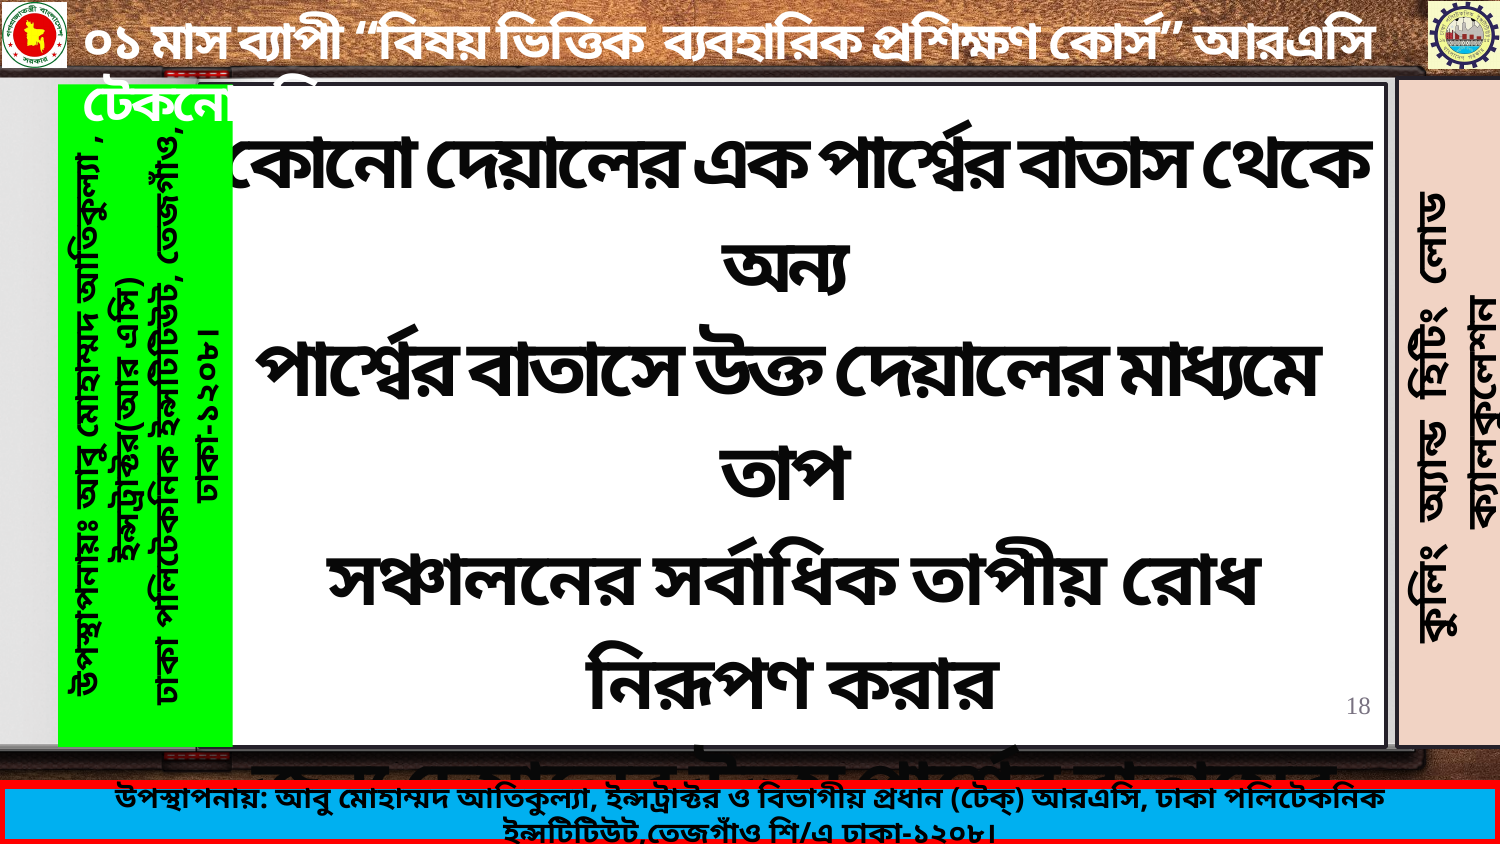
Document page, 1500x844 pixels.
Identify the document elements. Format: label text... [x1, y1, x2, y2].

slide_number 18 [1295, 672, 1386, 737]
text_box উপস্থাপনায়ঃ আবু মোহাম্মদ আতিকুল্যা , ইন্সট্রাক্টর(আর এসি) ঢাকা পলিটেকনিক ইন্সটিটিউট, তেজগাঁও, ঢাকা-১২০৮। [58, 84, 233, 747]
subtitle কোনো দেয়ালের এক পার্শ্বের বাতাস থেকে অন্য পার্শ্বের বাতাসে উক্ত দেয়ালের মাধ্যমে তাপ সঞ্চালনের সর্বাধিক তাপীয় রোধ নিরূপণ করার জন্য দেয়ালের উভয় পার্শ্বের বাতাসের রোধ বিবেচনা করা হয়। যখন কোনো একটি দেয়াল ভিন্ন উপকরণের অনেকগুলো স্তর দ্বারা নির্মিত হয়, [198, 140, 1388, 749]
picture [1428, 0, 1500, 76]
text_box কুলিং অ্যান্ড ‍হিটিং লোড ক্যালকুলেশন Cooling & Heating Load Calculation [1395, 76, 1500, 749]
picture [0, 0, 1500, 782]
text_box ০১ মাস ব্যাপী “বিষয় ভিত্তিক ব্যবহারিক প্রশিক্ষণ কোর্স” আরএসি টেকনোলজি। [68, 0, 1427, 140]
text_box উপস্থাপনায়: আবু মোহাম্মদ আতিকুল্যা, ইন্সট্রাক্টর ও বিভাগীয় প্রধান (টেক্) আরএসি, ঢাকা পলিটেকনিক ইন্সটিটিউট,তেজগাঁও শি/এ ঢাকা-১২০৮। [0, 782, 1500, 844]
